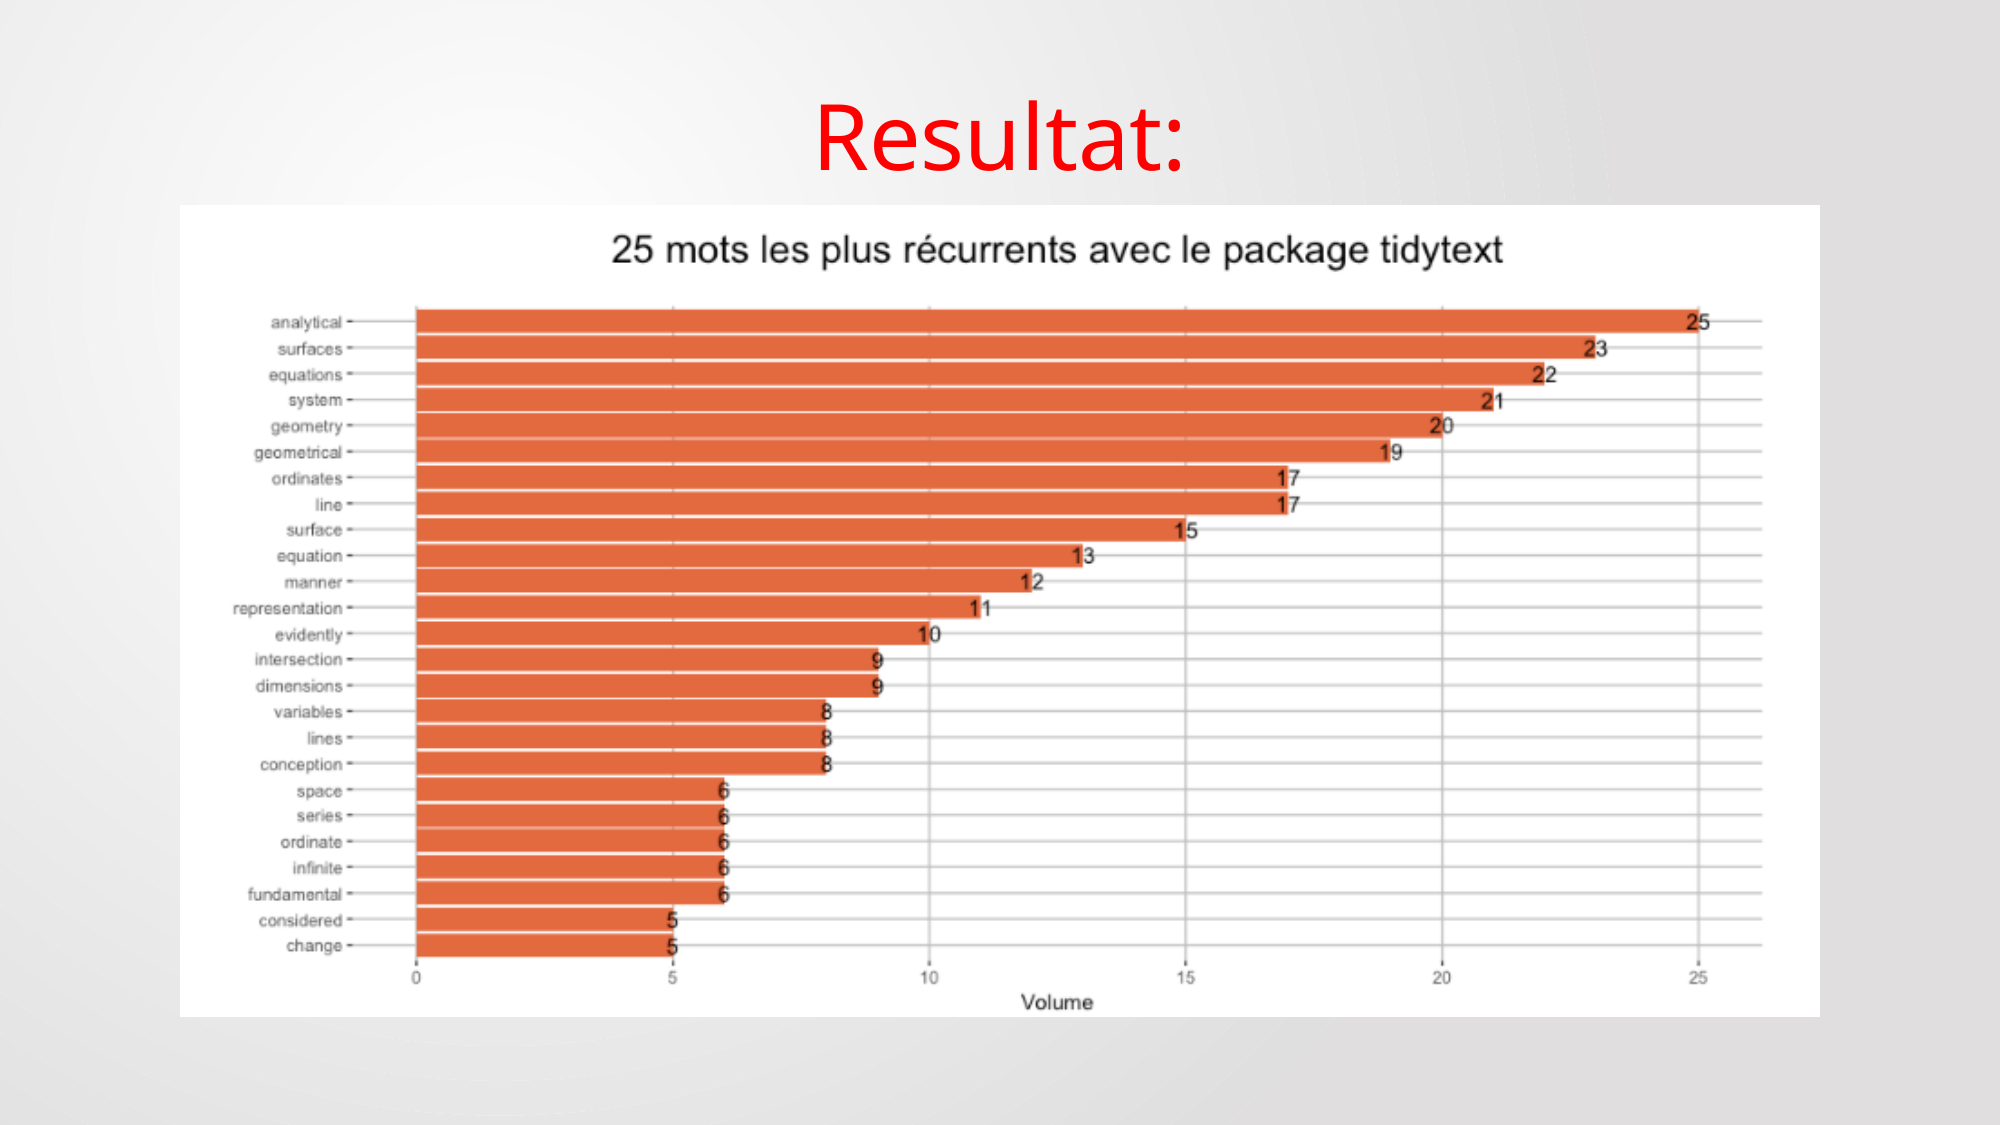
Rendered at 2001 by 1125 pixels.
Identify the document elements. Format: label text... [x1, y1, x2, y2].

picture [179, 205, 1820, 1017]
title Resultat: [137, 32, 1863, 250]
